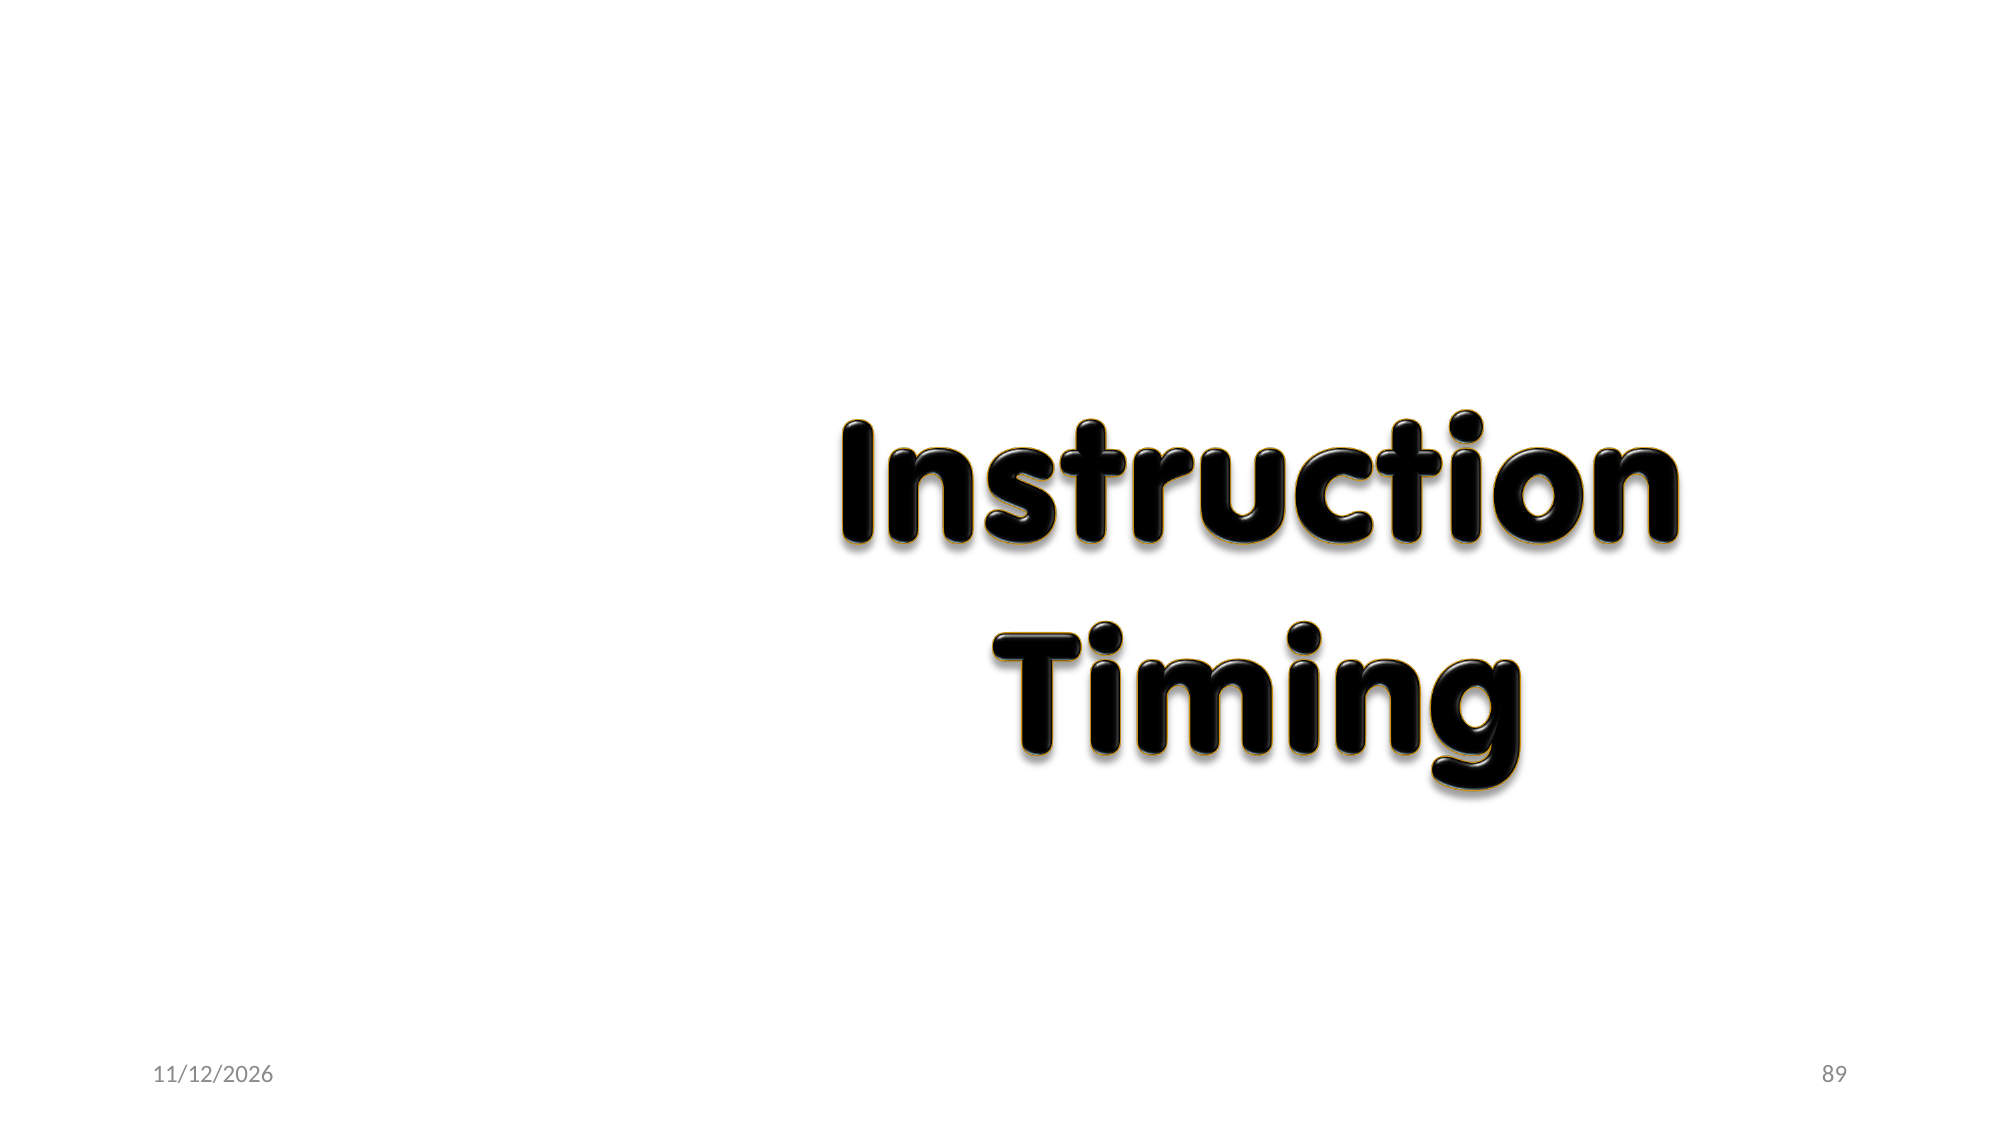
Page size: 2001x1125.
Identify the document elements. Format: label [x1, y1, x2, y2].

picture [829, 405, 1690, 810]
slide_number [137, 1042, 588, 1103]
slide_number [1412, 1042, 1863, 1103]
